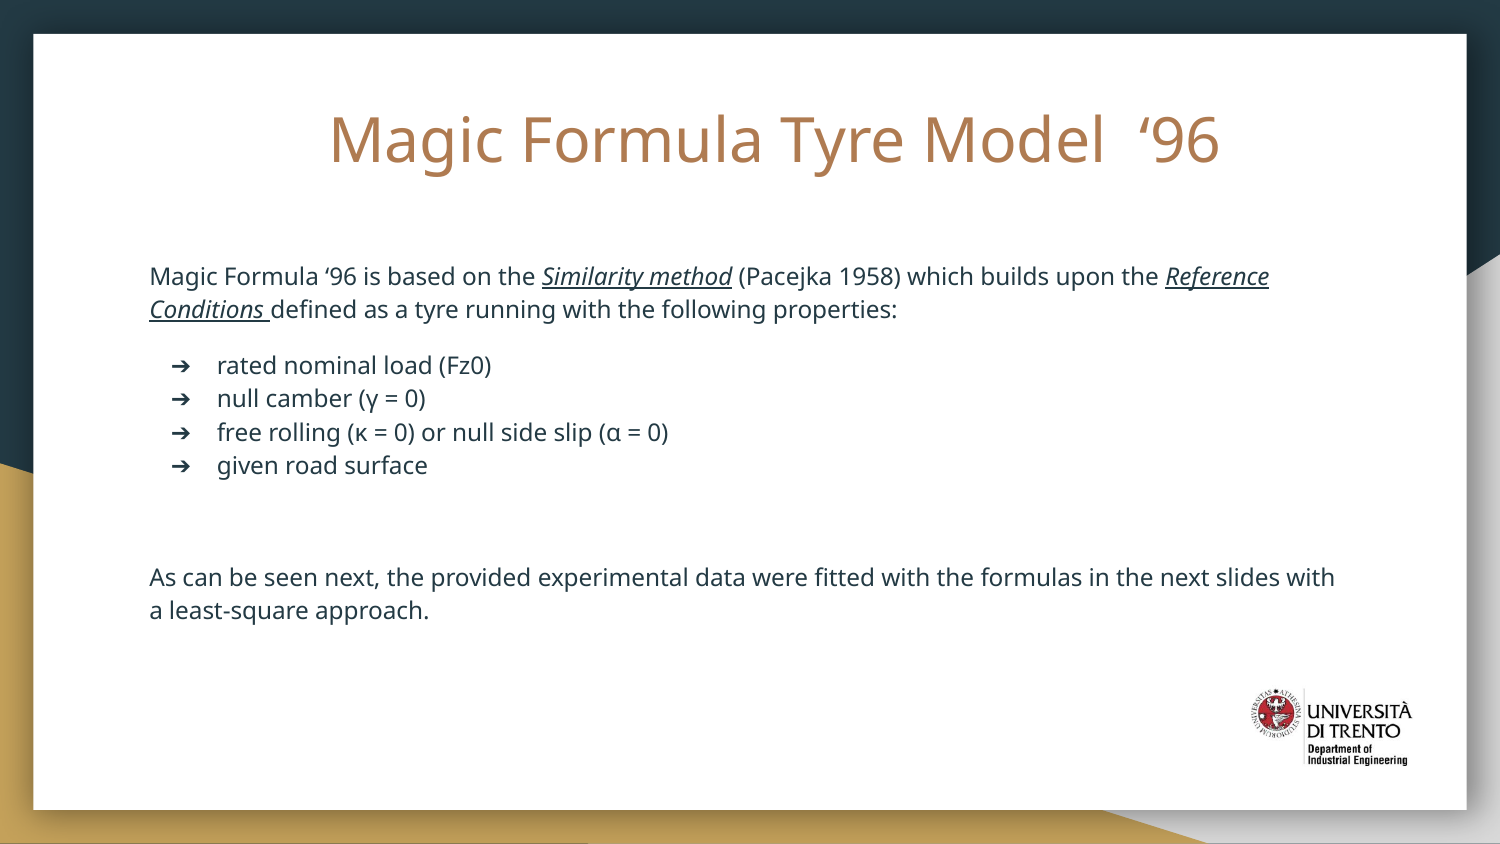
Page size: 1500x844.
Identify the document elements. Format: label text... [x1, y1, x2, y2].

title Magic Formula Tyre Model ‘96 [134, 84, 1366, 241]
list Magic Formula ‘96 is based on the Similarity method (Pacejka 1958) which builds upon the Reference Conditions defined as a tyre running with the following properties: rated nominal load (Fz0) null camber (γ = 0) free rolling (κ = 0) or null side slip (α = 0) given road surface As can be seen next, the provided experimental data were fitted with the formulas in the next slides with a least-square approach. [134, 241, 1366, 643]
picture [1246, 672, 1434, 785]
